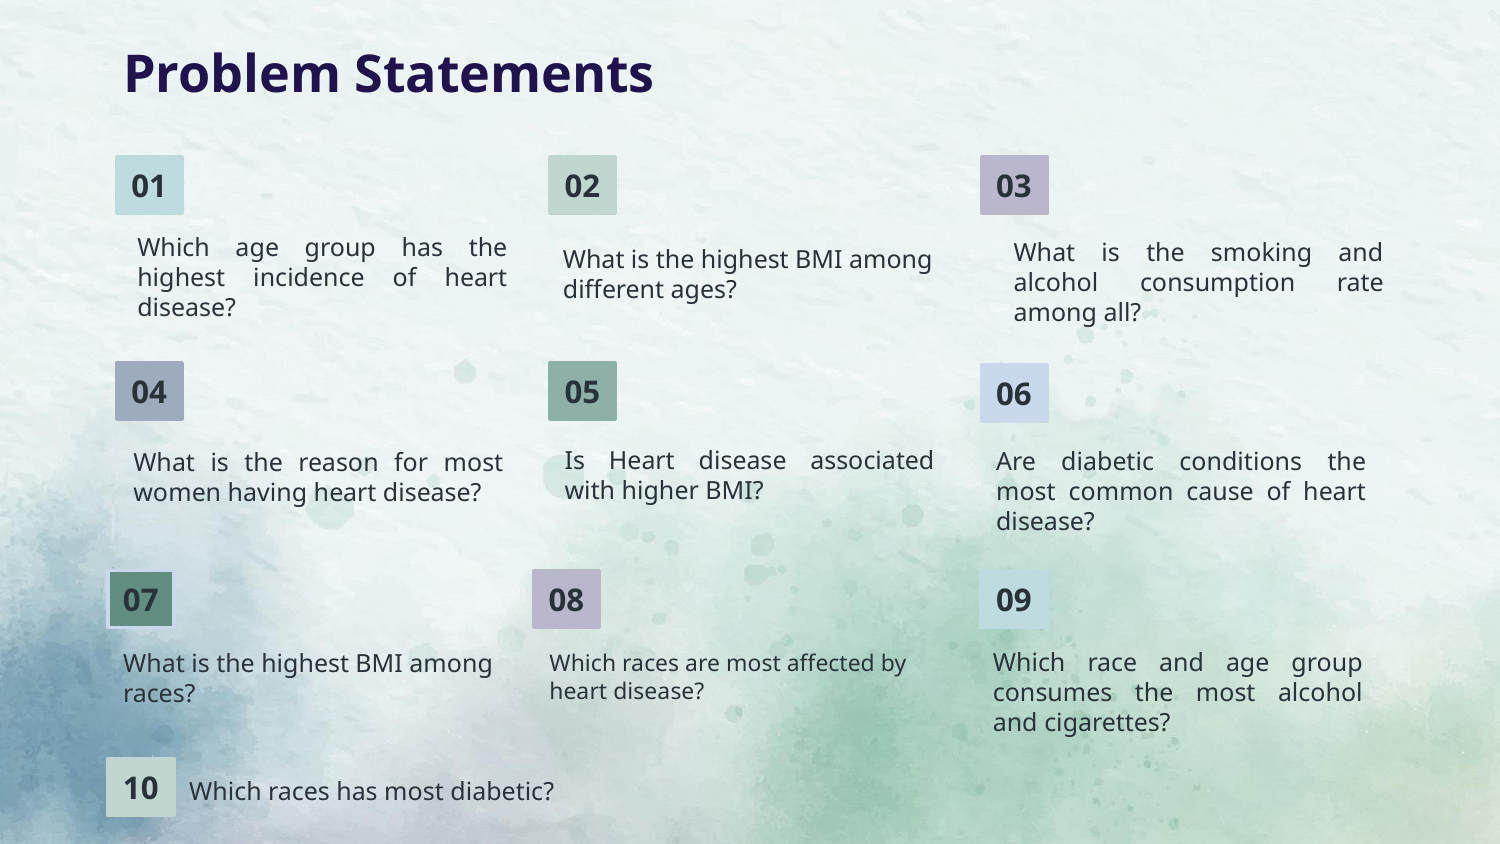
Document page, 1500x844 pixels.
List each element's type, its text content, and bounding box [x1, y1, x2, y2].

title 03 [981, 156, 1048, 214]
text_box What is the highest BMI among races? [108, 636, 509, 720]
subtitle Which age group has the highest incidence of heart disease? [122, 233, 523, 319]
title 04 [116, 362, 183, 420]
text_box Which races has most diabetic? [174, 748, 575, 832]
subtitle What is the smoking and alcohol consumption rate among all? [998, 229, 1400, 335]
text_box 07 [108, 570, 174, 628]
text_box 10 [108, 758, 174, 816]
picture [0, 0, 1500, 844]
title 02 [549, 156, 616, 214]
title 06 [981, 364, 1048, 422]
text_box 09 [981, 570, 1047, 628]
subtitle What is the reason for most women having heart disease? [118, 421, 519, 532]
title Problem Statements [108, 42, 1058, 103]
text_box Which race and age group consumes the most alcohol and cigarettes? [977, 638, 1379, 744]
subtitle Is Heart disease associated with higher BMI? [549, 433, 951, 516]
title 05 [549, 362, 616, 420]
text_box Which races are most affected by heart disease? [534, 635, 978, 718]
subtitle Are diabetic conditions the most common cause of heart disease? [981, 437, 1382, 543]
title 01 [116, 156, 183, 214]
subtitle What is the highest BMI among different ages? [547, 232, 949, 315]
text_box 08 [533, 570, 600, 628]
